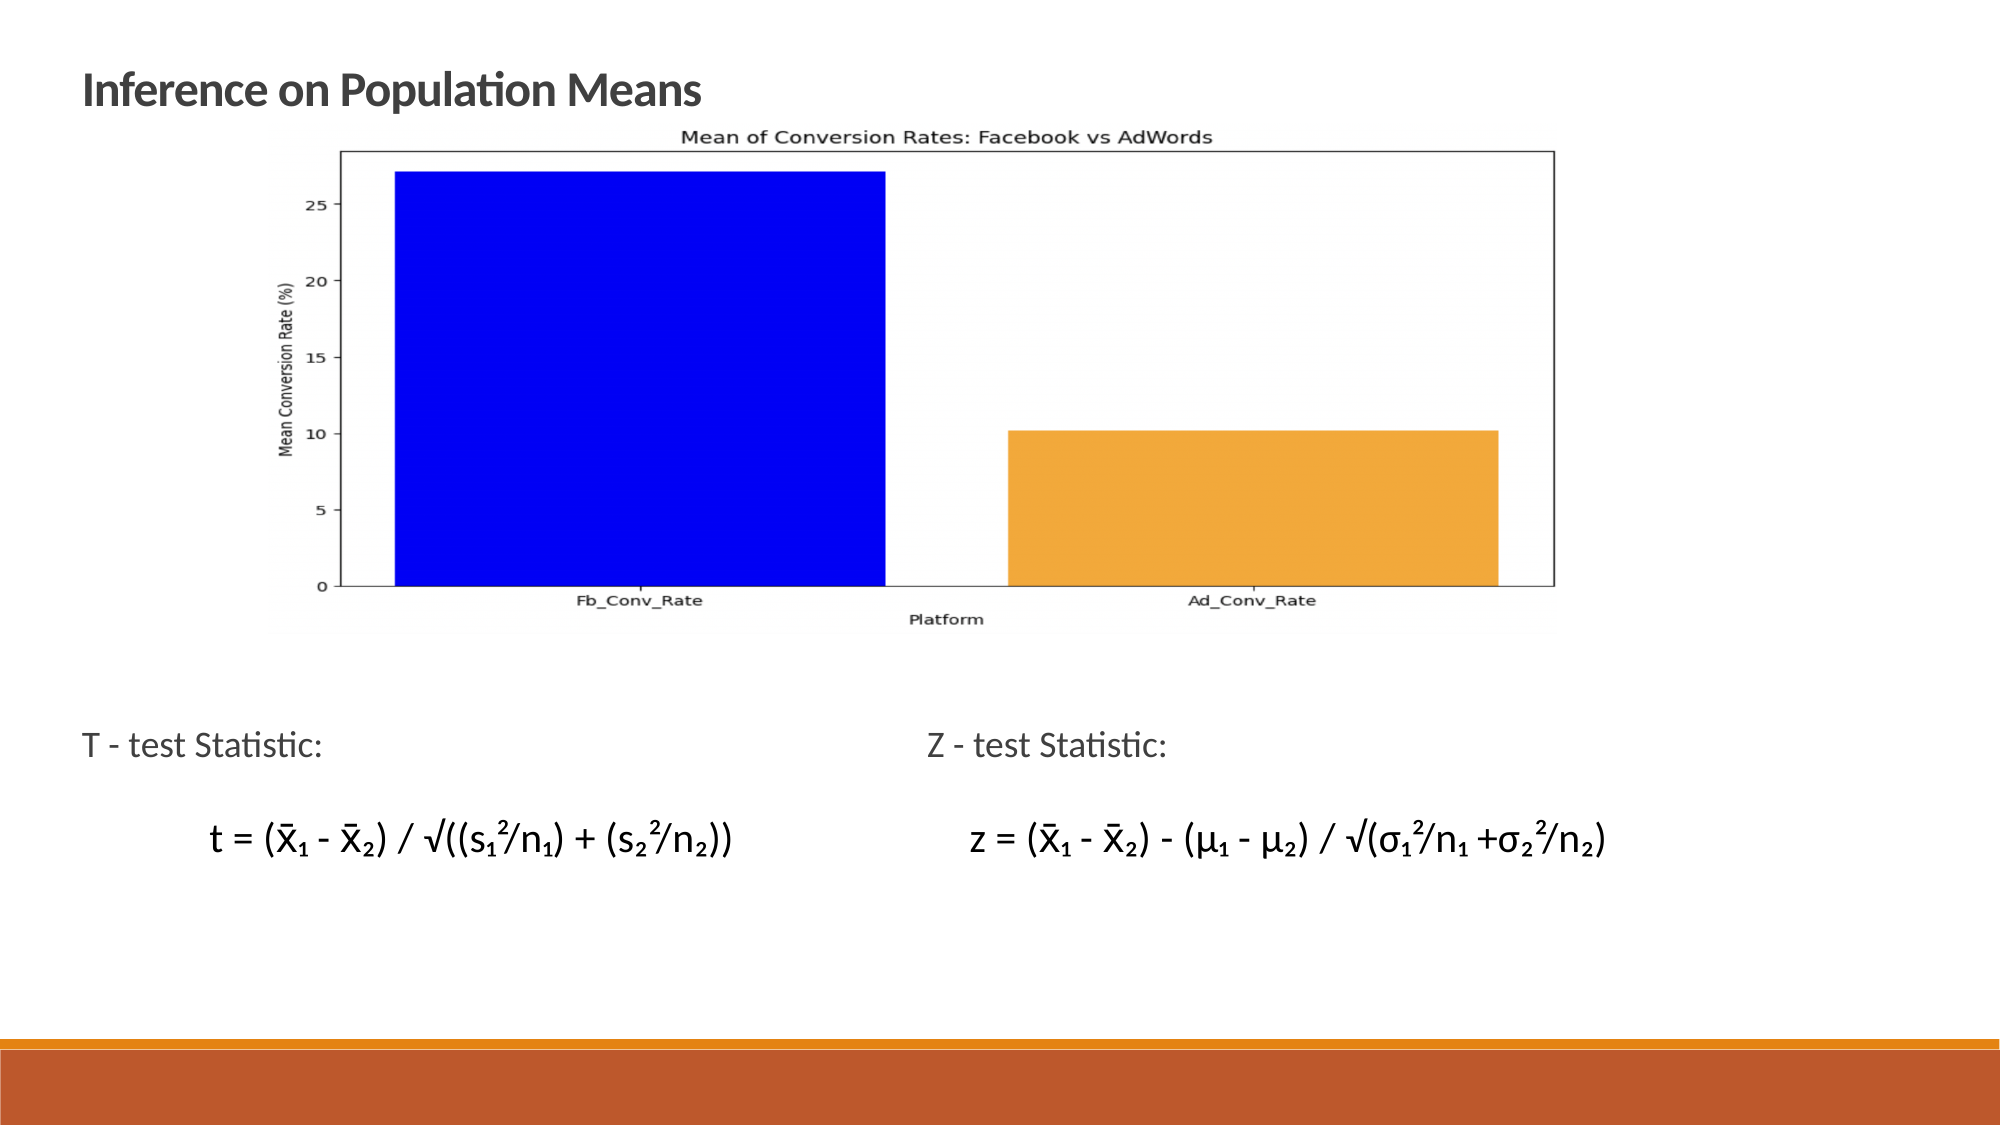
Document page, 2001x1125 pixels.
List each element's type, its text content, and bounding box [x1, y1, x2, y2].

title Inference on Population Means [66, 38, 1009, 124]
text_box T - test Statistic: t = (x̄₁ - x̄₂) / √((s₁²/n₁) + (s₂²/n₂)) [66, 712, 805, 963]
picture [268, 123, 1557, 635]
text_box Z - test Statistic: z = (x̄₁ - x̄₂) - (μ₁ - μ₂) / √(σ₁²/n₁ +σ₂²/n₂) [912, 712, 1650, 963]
